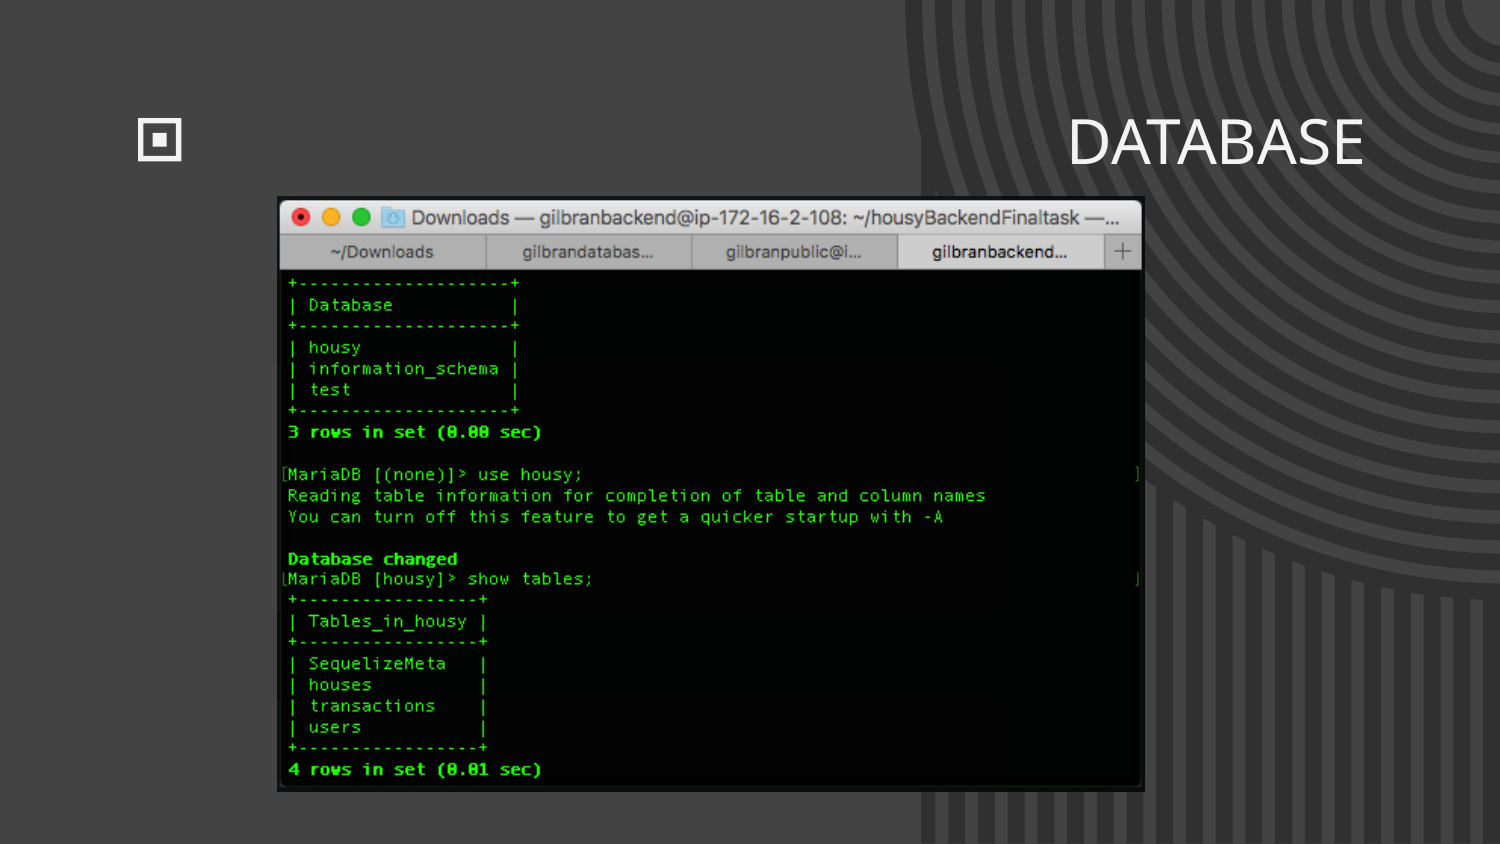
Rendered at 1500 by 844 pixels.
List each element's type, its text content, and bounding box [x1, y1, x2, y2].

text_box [137, 117, 182, 162]
picture [277, 196, 1145, 792]
title DATABASE [365, 87, 1382, 240]
